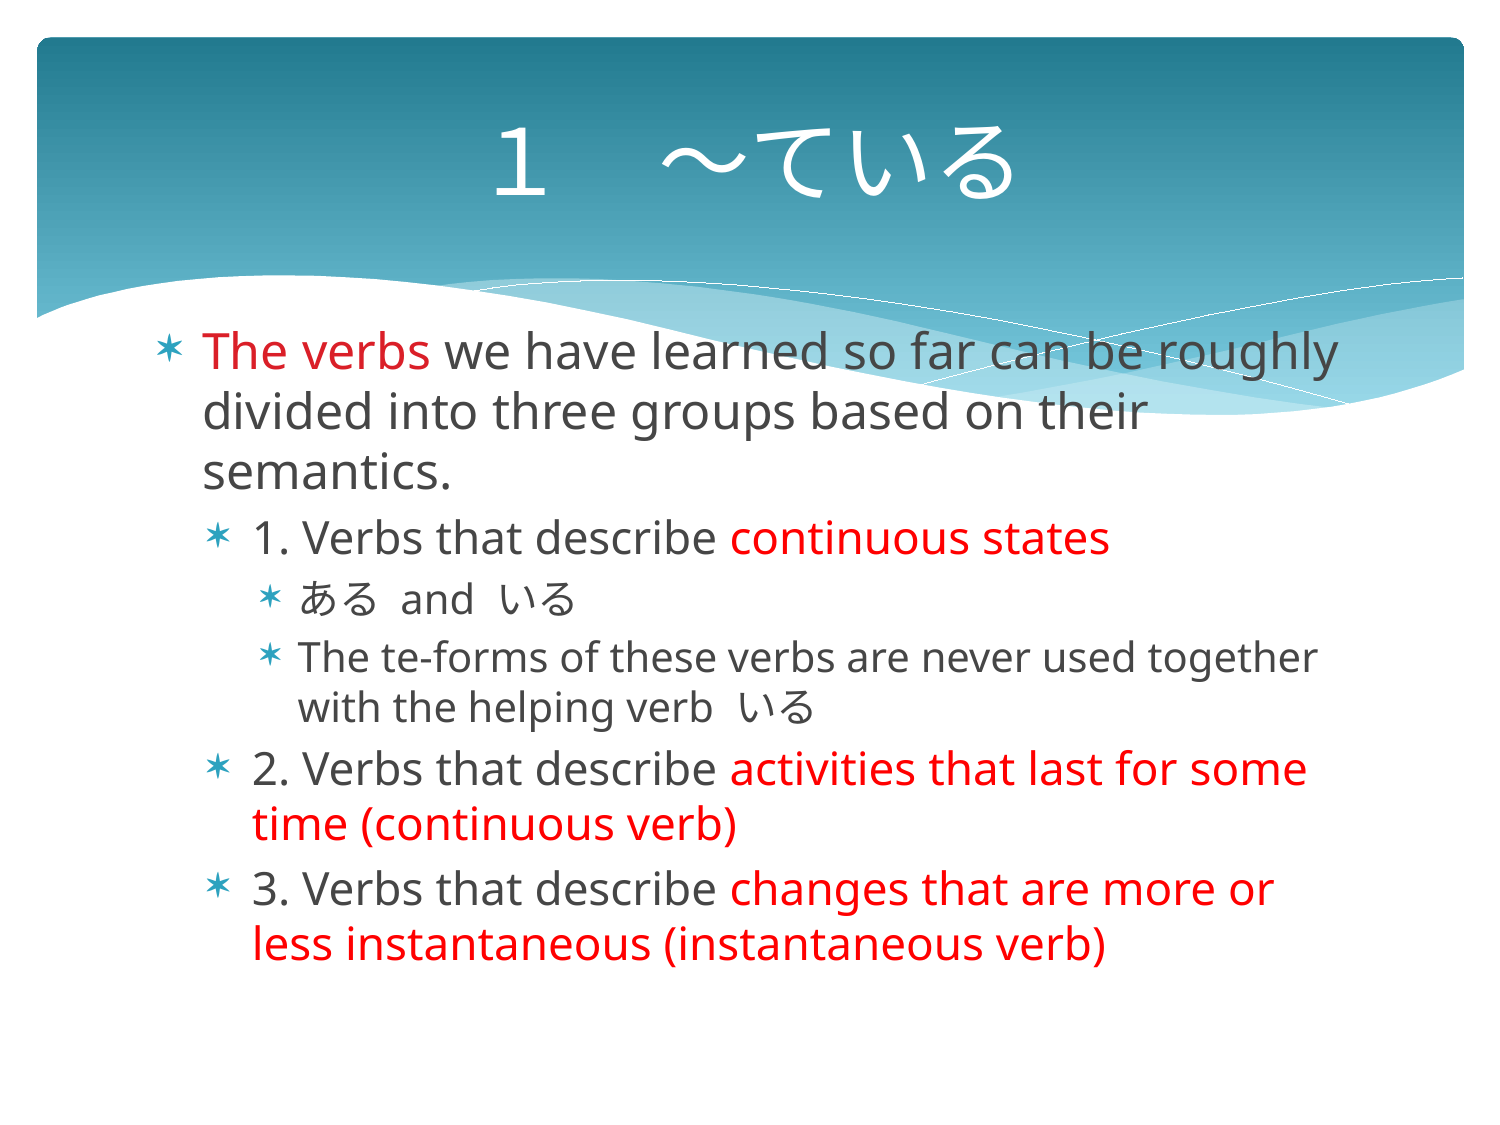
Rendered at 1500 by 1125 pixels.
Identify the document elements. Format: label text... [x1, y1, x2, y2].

title １ ～ている [75, 55, 1425, 261]
list The verbs we have learned so far can be roughly divided into three groups based on their semantics. 1. Verbs that describe continuous states ある and いる The te-forms of these verbs are never used together with the helping verb いる 2. Verbs that describe activities that last for some time (continuous verb) 3. Verbs that describe changes that are more or less instantaneous (instantaneous verb) [142, 312, 1358, 943]
